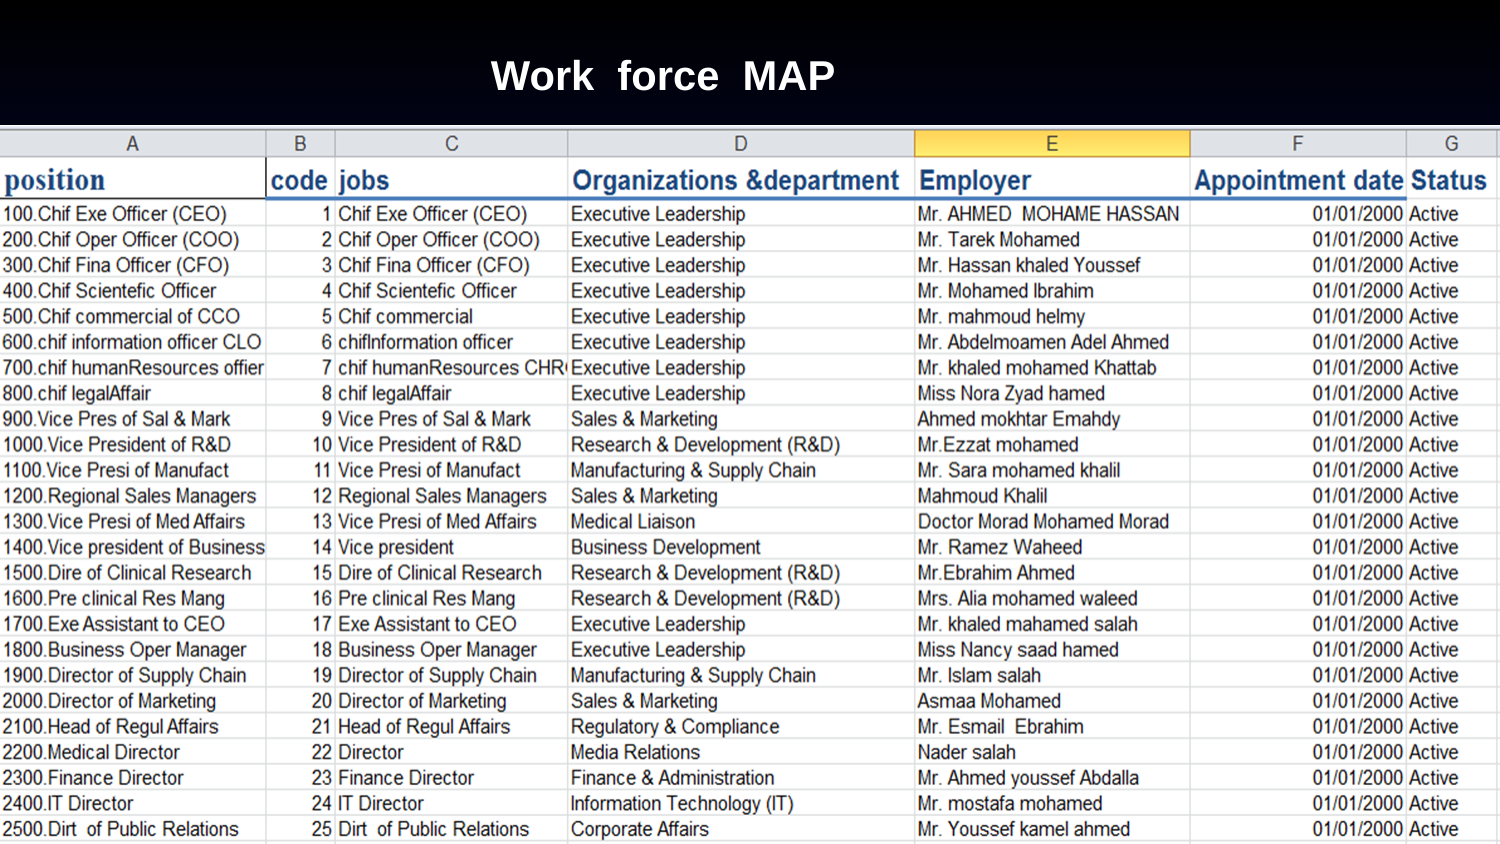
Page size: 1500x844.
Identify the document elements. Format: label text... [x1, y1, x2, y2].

picture [0, 125, 1500, 844]
text_box Work force MAP [476, 41, 953, 107]
